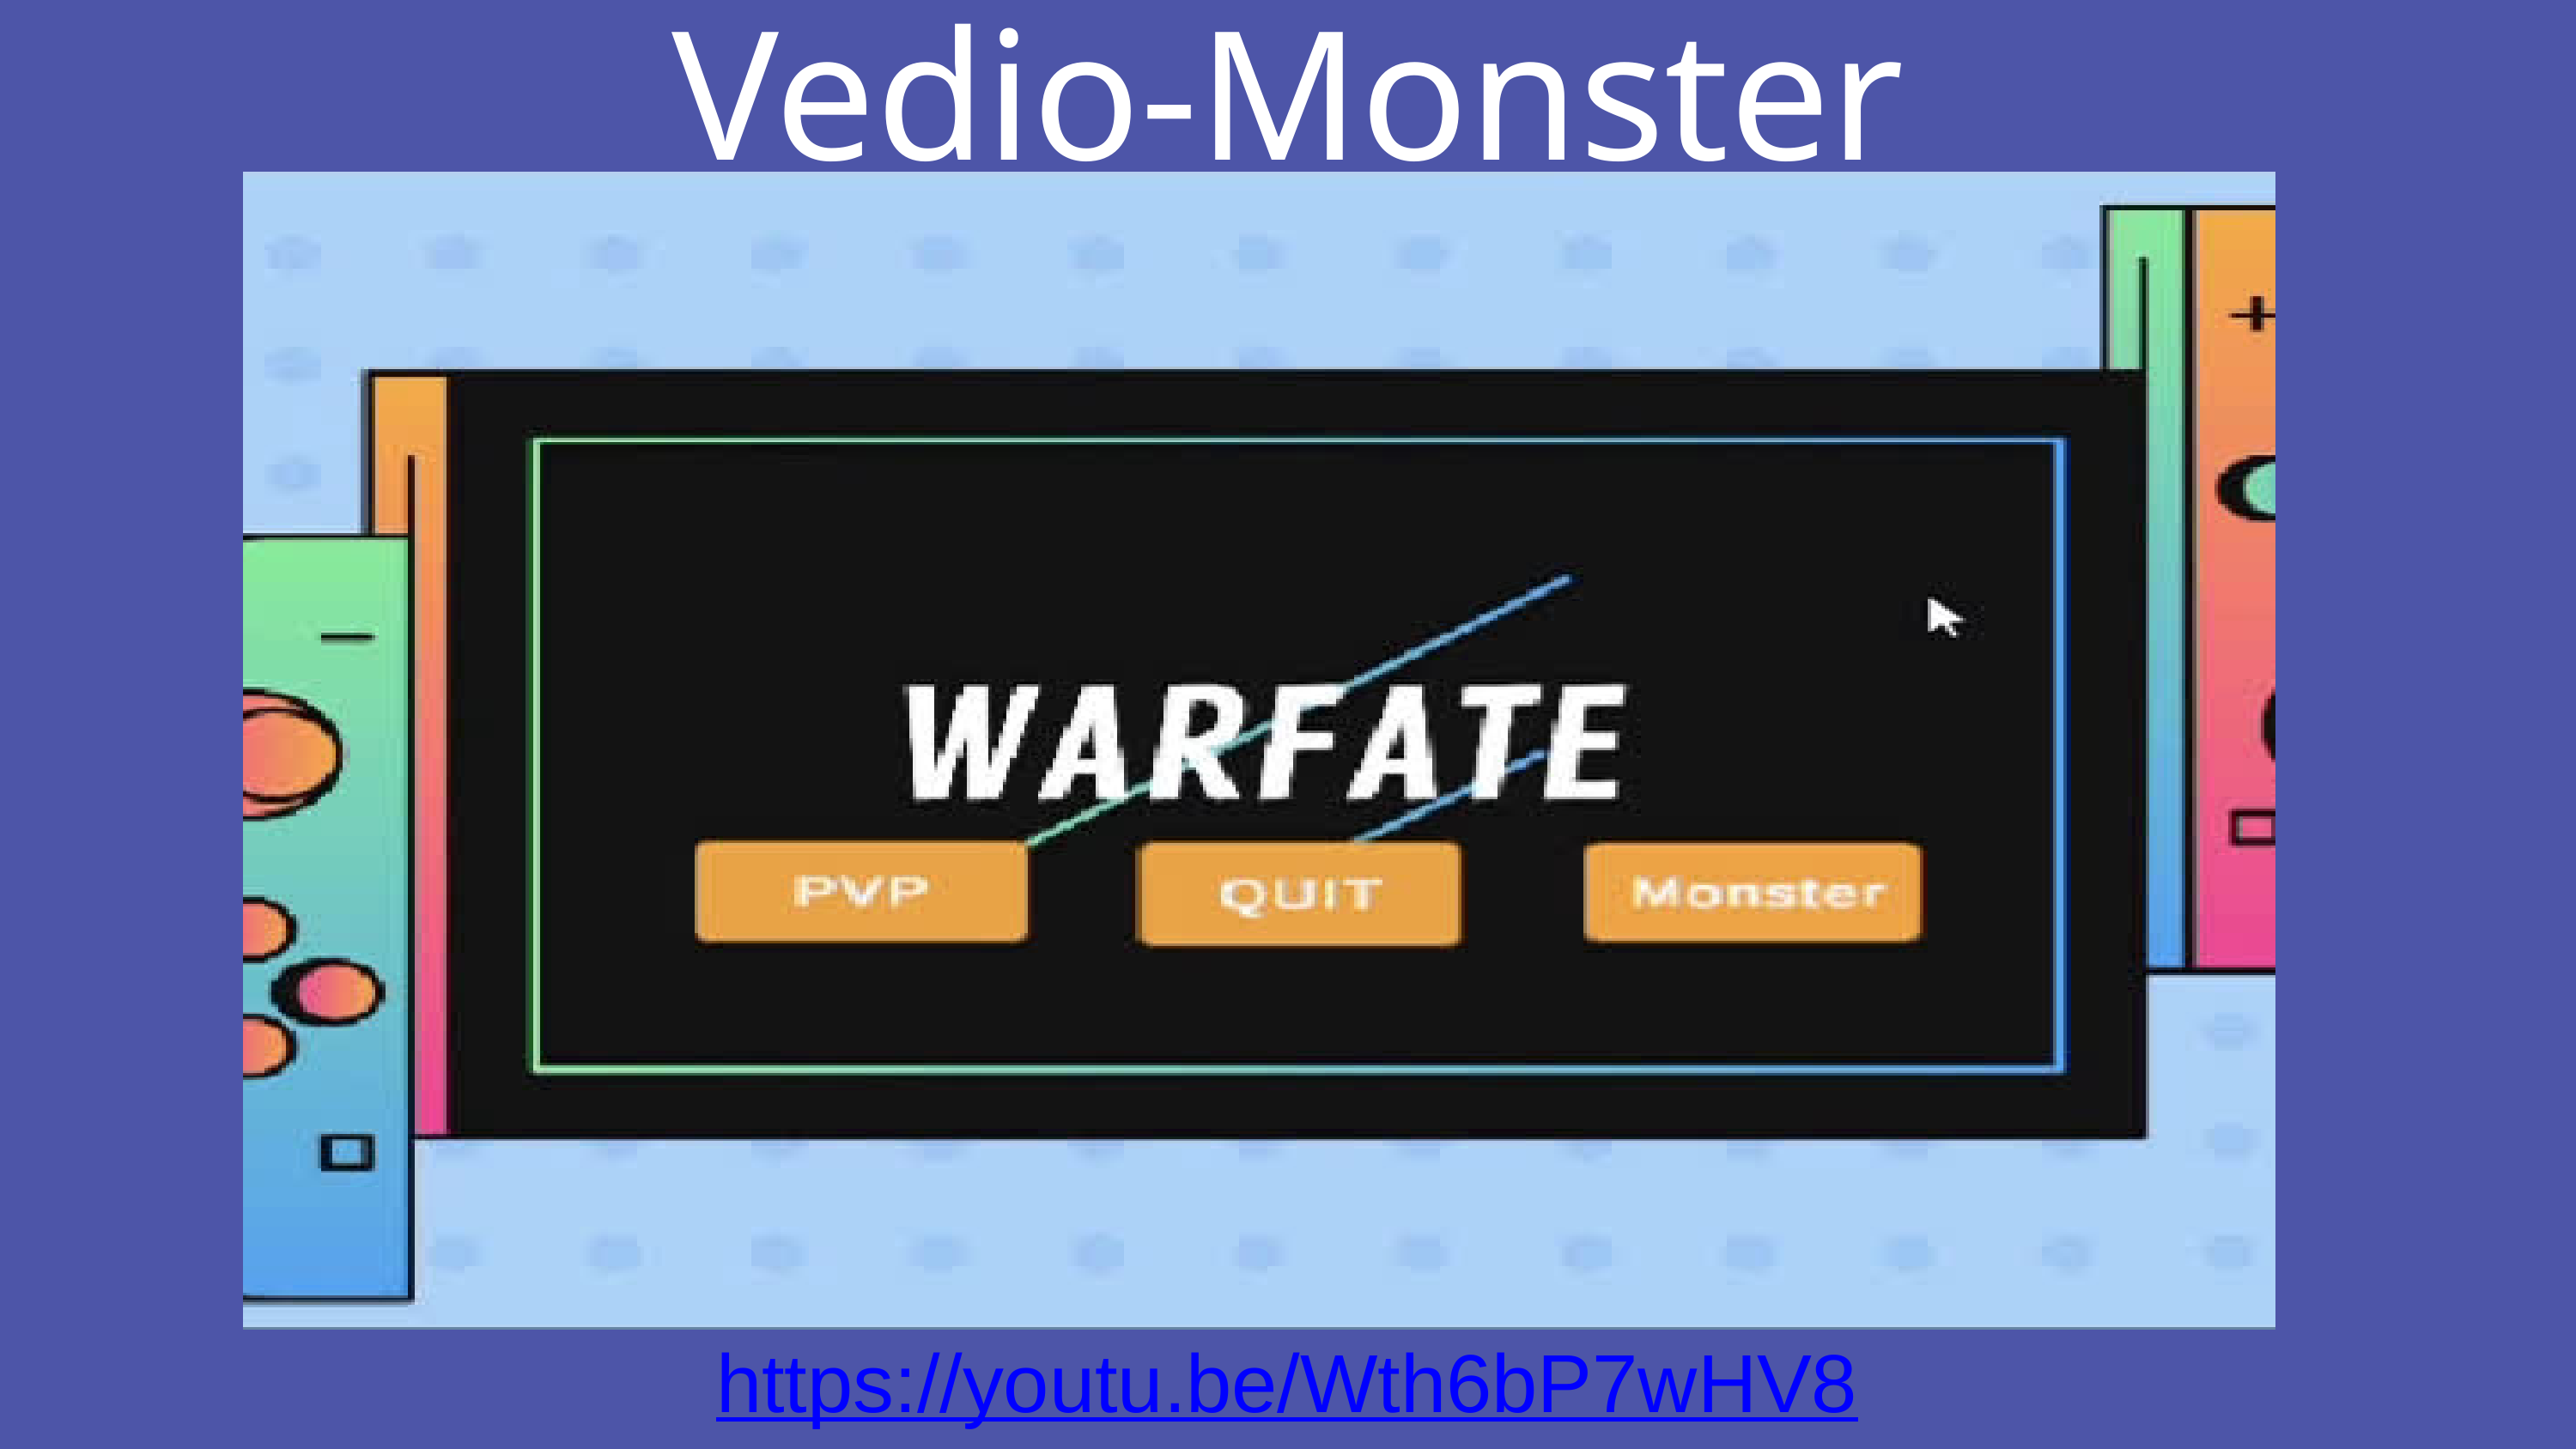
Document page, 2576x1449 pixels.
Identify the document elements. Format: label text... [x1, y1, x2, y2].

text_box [242, 170, 2276, 1331]
text_box https://youtu.be/Wth6bP7wHV8 [716, 1337, 1860, 1429]
text_box Vedio-Monster [511, 0, 2065, 169]
